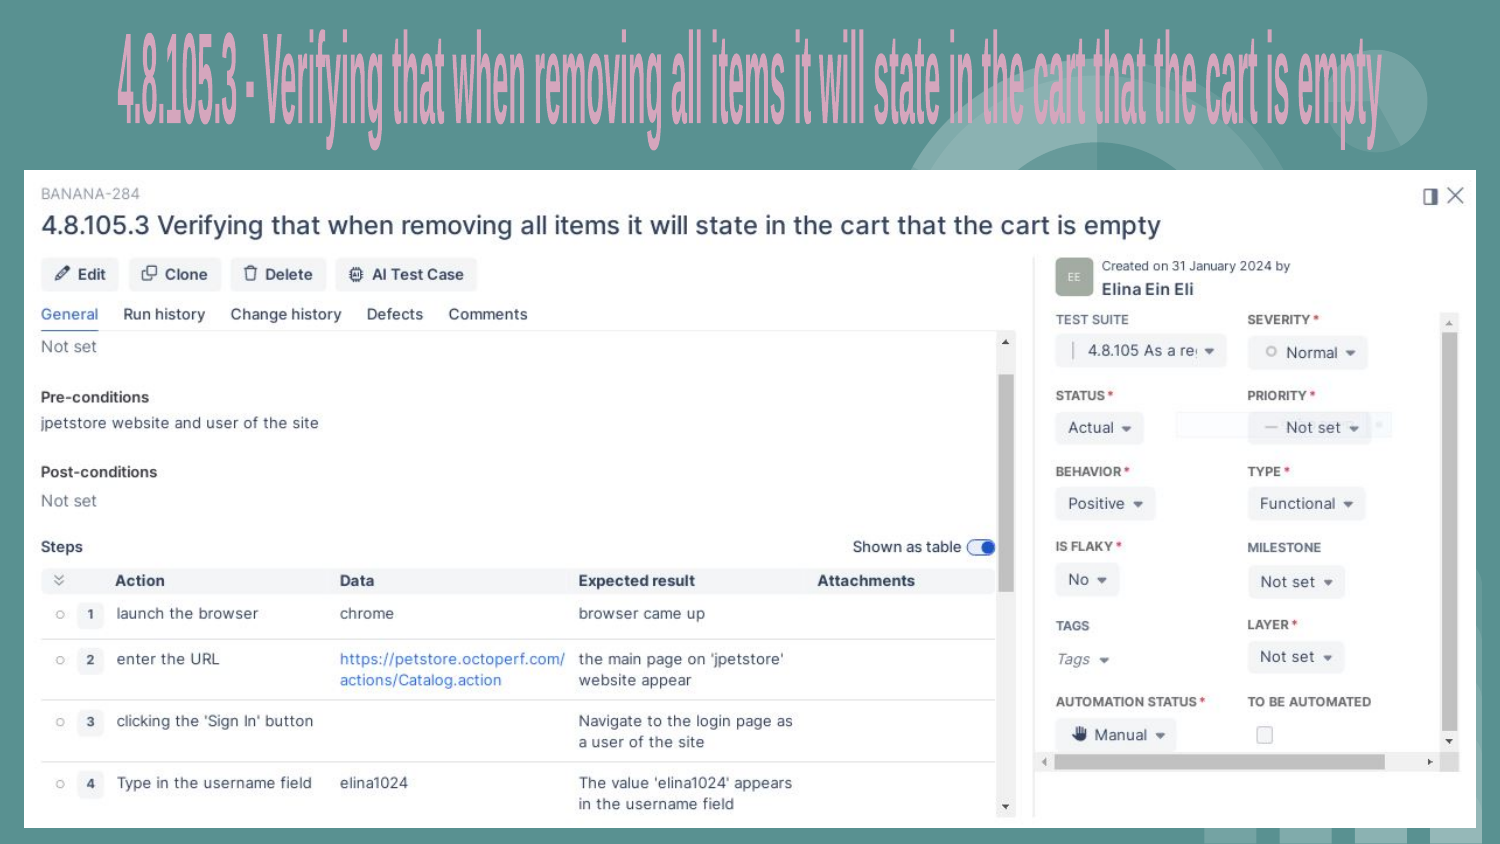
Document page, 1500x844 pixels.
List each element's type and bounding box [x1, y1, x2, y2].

picture [24, 170, 1476, 828]
